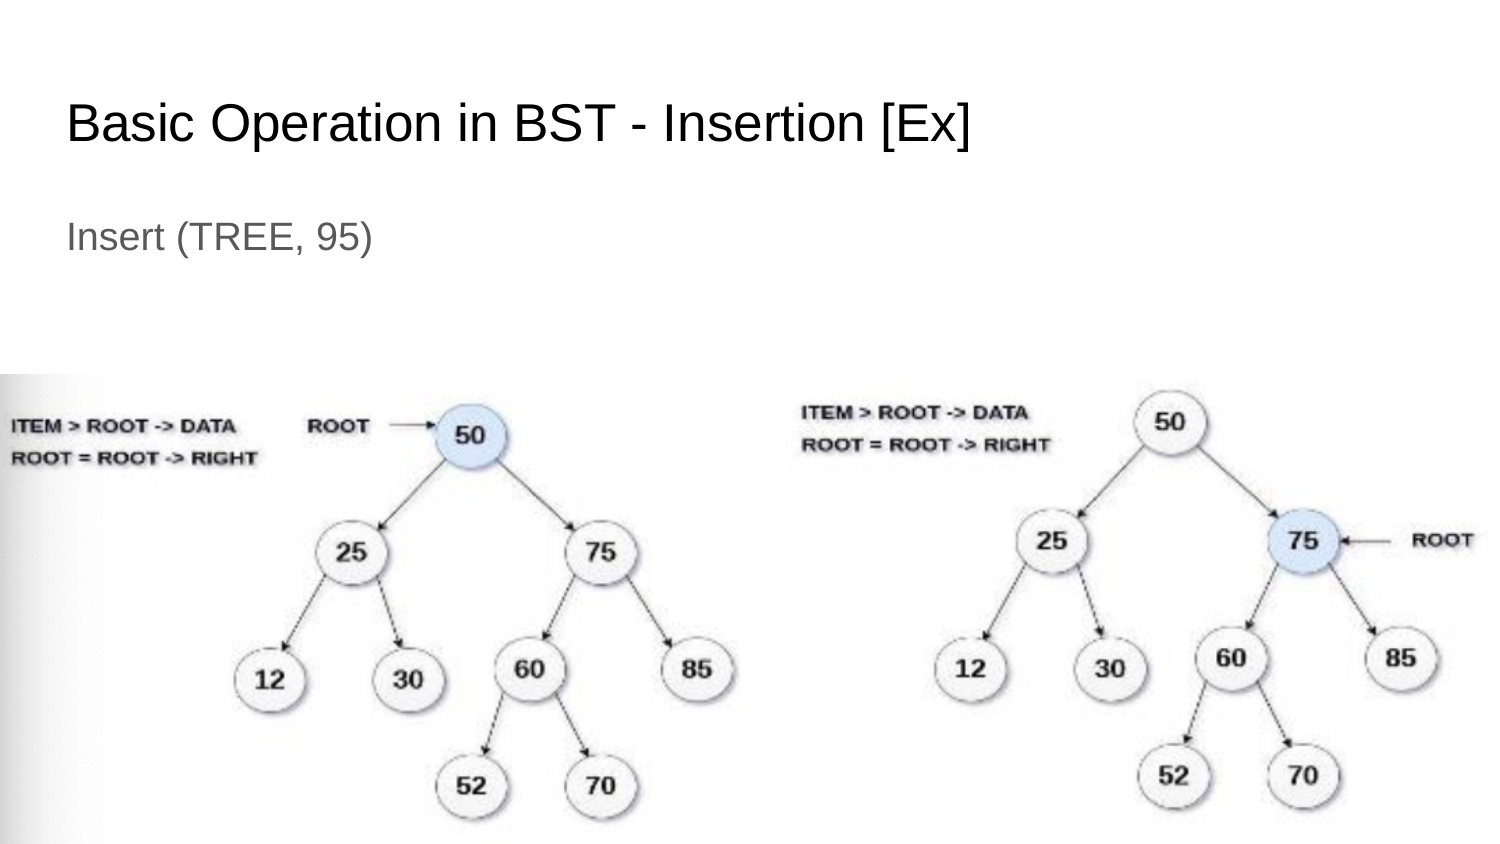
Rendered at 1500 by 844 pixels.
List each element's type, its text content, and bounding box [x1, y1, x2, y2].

picture [785, 351, 1500, 844]
list Insert (TREE, 95) [51, 189, 1449, 750]
title Basic Operation in BST - Insertion [Ex] [51, 72, 1449, 167]
picture [0, 373, 748, 844]
